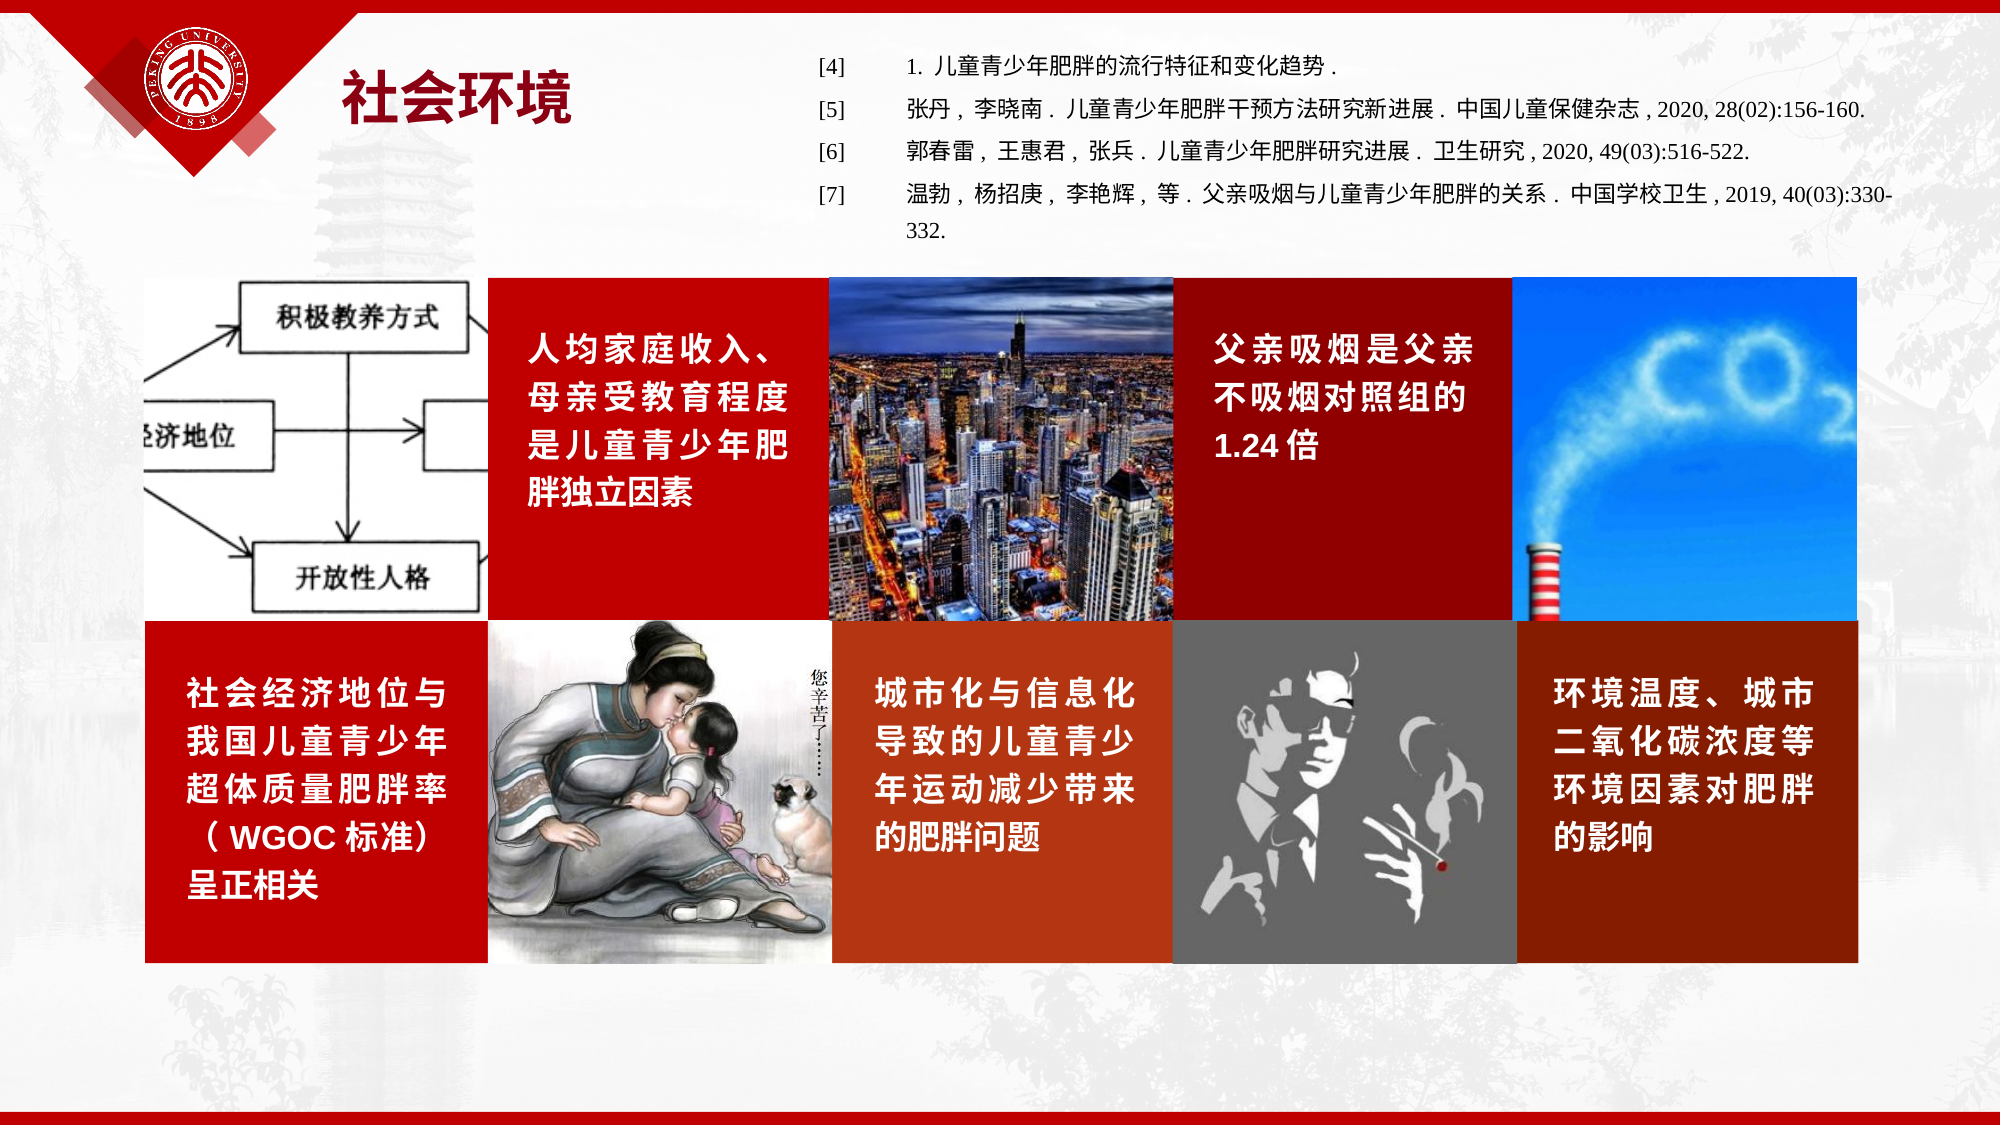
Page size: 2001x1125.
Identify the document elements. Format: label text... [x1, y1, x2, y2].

text_box 肥胖与心理问题：处于探索阶段，研究数量不多 [0, 13, 2000, 1111]
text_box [488, 277, 828, 620]
picture [143, 277, 1857, 964]
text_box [326, 43, 1648, 162]
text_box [833, 621, 1172, 964]
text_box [1518, 620, 1859, 964]
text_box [1174, 277, 1512, 620]
text_box [4] 1. 儿童青少年肥胖的流行特征和变化趋势. [5] 张丹, 李晓南. 儿童青少年肥胖干预方法研究新进展. 中国儿童保健杂志, 2020, 28(02):156-160. [6] 郭春雷, 王惠君, 张兵. 儿童青少年肥胖研究进展. 卫生研究, 2020, 49(03):516-522. [7] 温勃, 杨招庚, 李艳辉, 等. 父亲吸烟与儿童青少年肥胖的关系. 中国学校卫生, 2019, 40(03):330-332. [803, 34, 1928, 251]
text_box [145, 621, 487, 964]
picture [144, 27, 249, 130]
